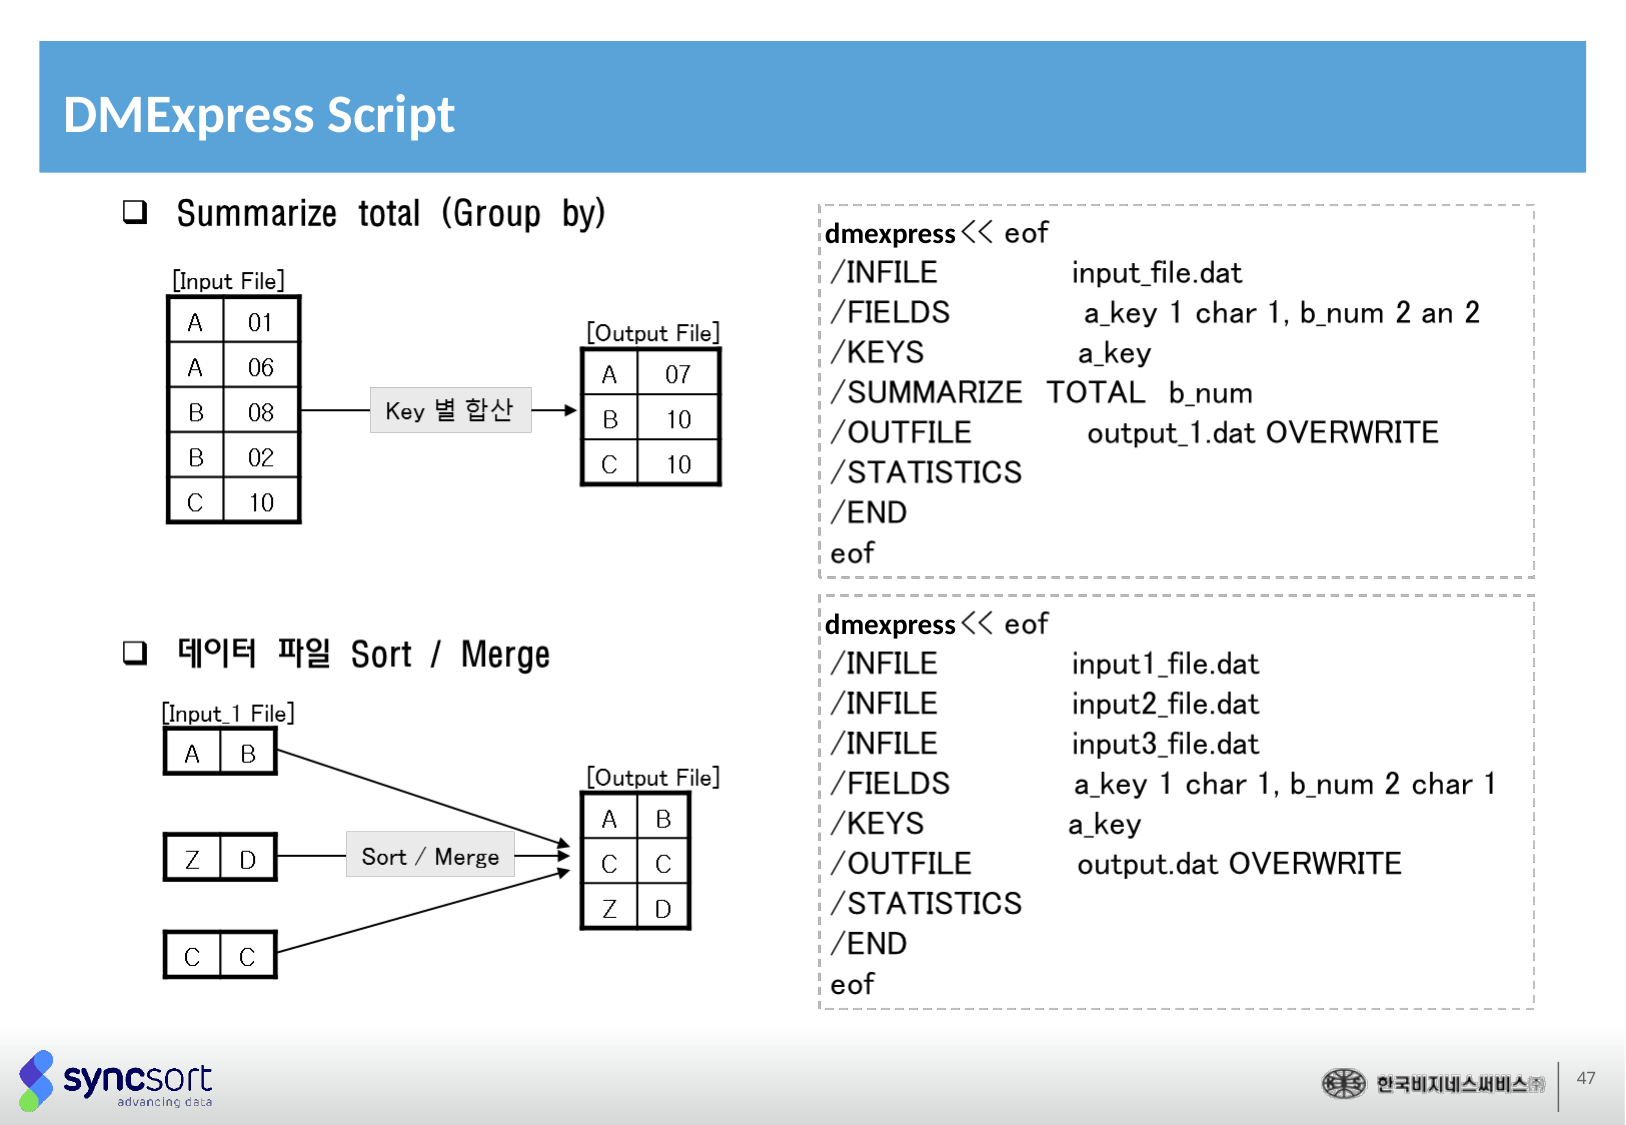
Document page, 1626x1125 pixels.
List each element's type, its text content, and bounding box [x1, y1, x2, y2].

title DMExpress Script [48, 55, 1579, 175]
picture [101, 181, 1535, 1021]
picture [0, 1024, 1625, 1125]
